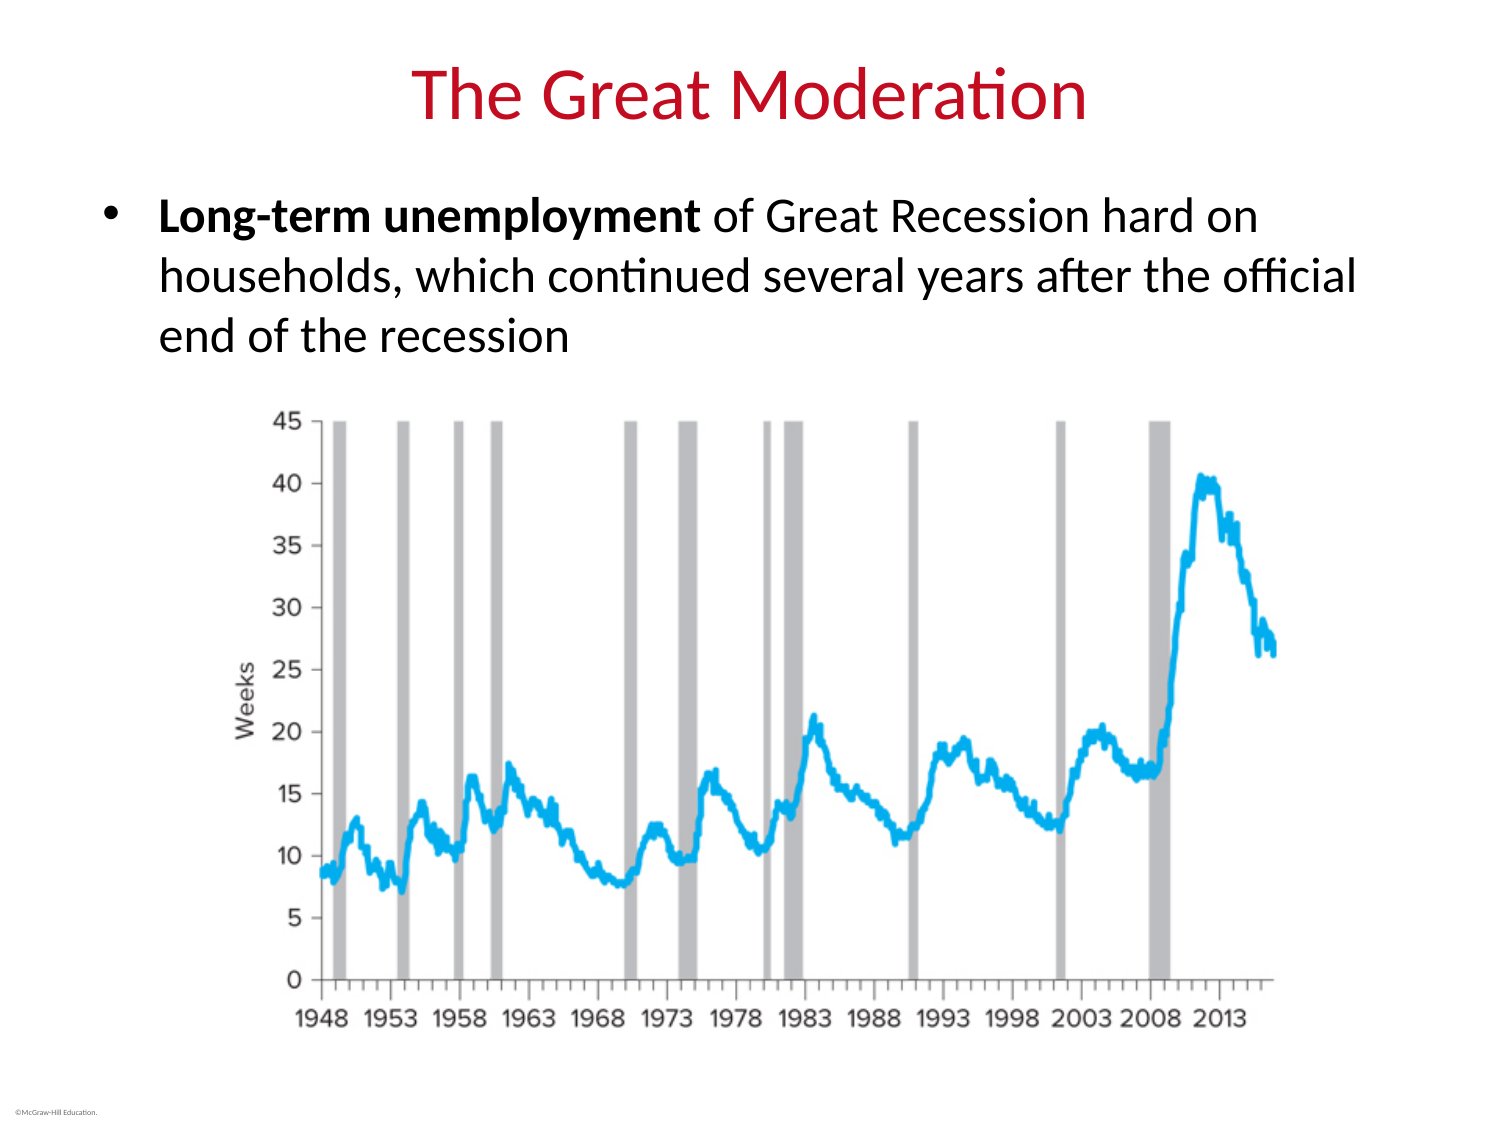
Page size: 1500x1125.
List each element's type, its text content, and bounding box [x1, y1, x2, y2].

title The Great Moderation [0, 37, 1500, 143]
list Long-term unemployment of Great Recession hard on households, which continued several years after the official end of the recession [87, 174, 1425, 375]
picture [232, 408, 1281, 1031]
